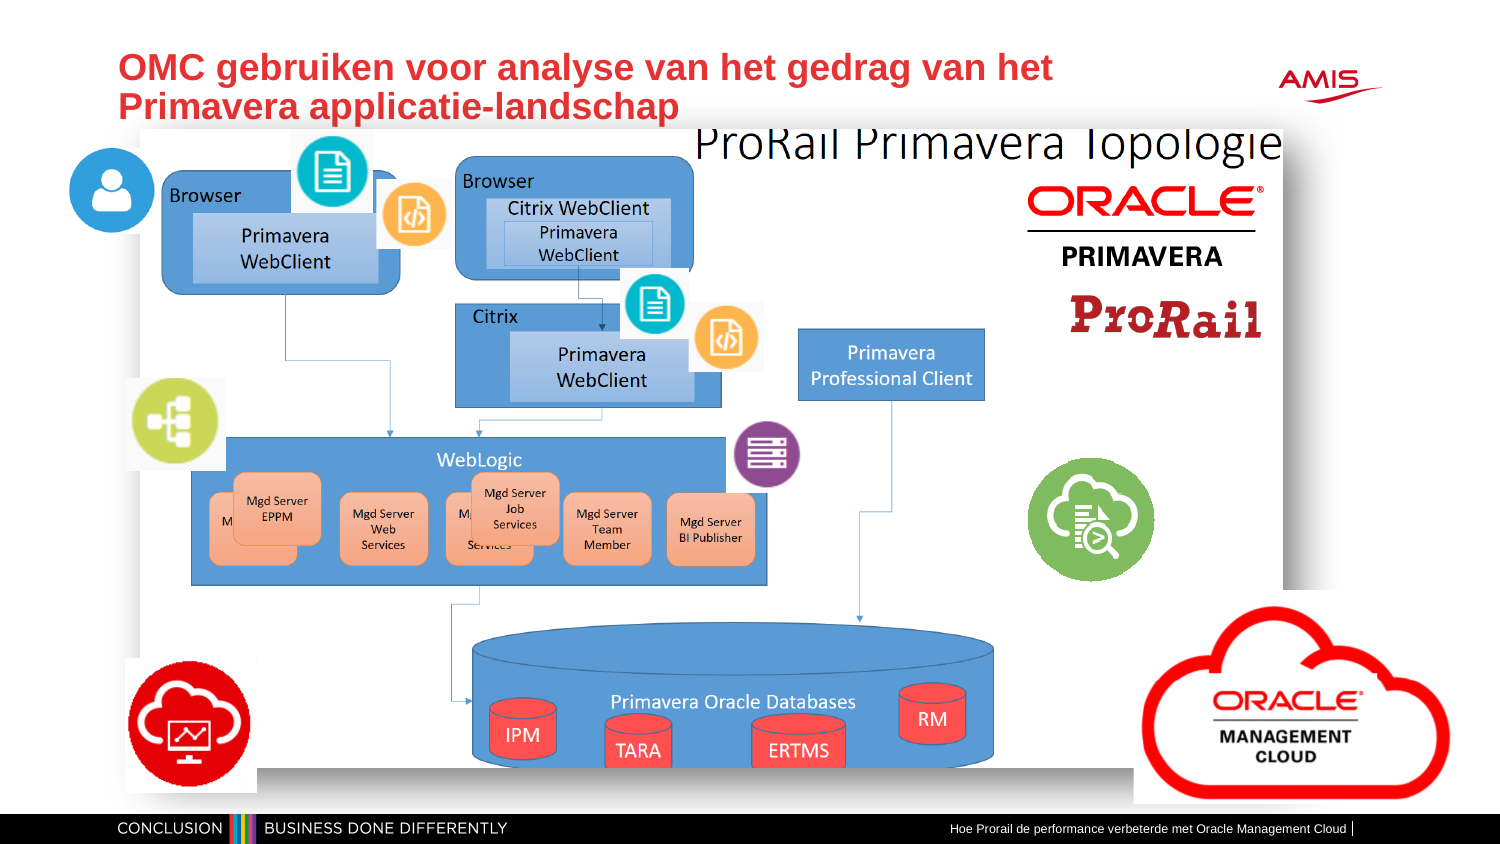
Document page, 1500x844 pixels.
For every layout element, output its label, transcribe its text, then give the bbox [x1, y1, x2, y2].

footer Hoe Prorail de performance verbeterde met Oracle Management Cloud [814, 820, 1347, 839]
picture [0, 814, 236, 844]
picture [1205, 58, 1388, 106]
picture [65, 129, 1476, 804]
title OMC gebruiken voor analyse van het gedrag van het Primavera applicatie-landschap [118, 47, 1205, 130]
picture [239, 814, 1500, 844]
